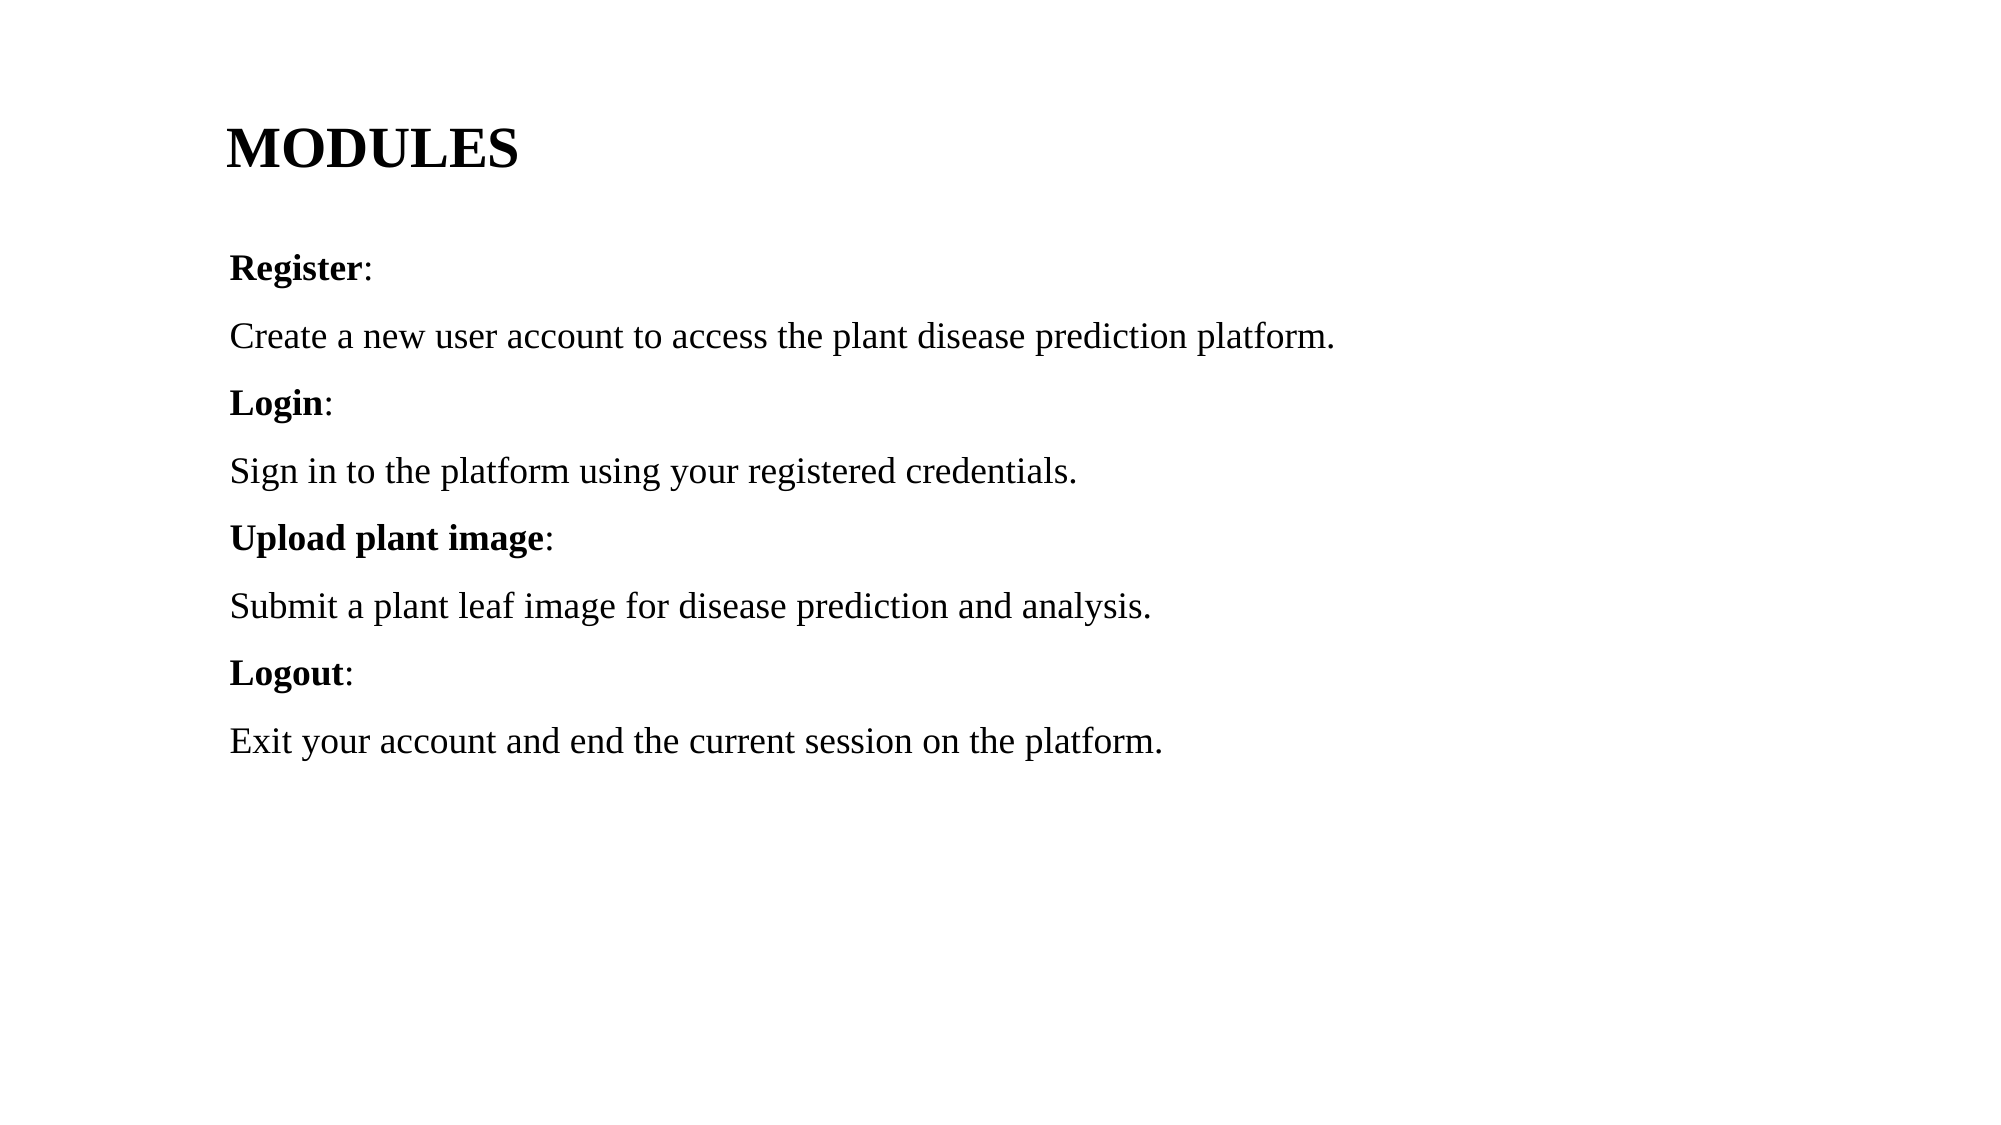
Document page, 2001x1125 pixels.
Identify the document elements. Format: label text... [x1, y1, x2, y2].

text_box Register: Create a new user account to access the plant disease prediction platform. Login: Sign in to the platform using your registered credentials. Upload plant image: Submit a plant leaf image for disease prediction and analysis. Logout: Exit your account and end the current session on the platform. [214, 213, 1353, 769]
title MODULES [211, 82, 730, 215]
